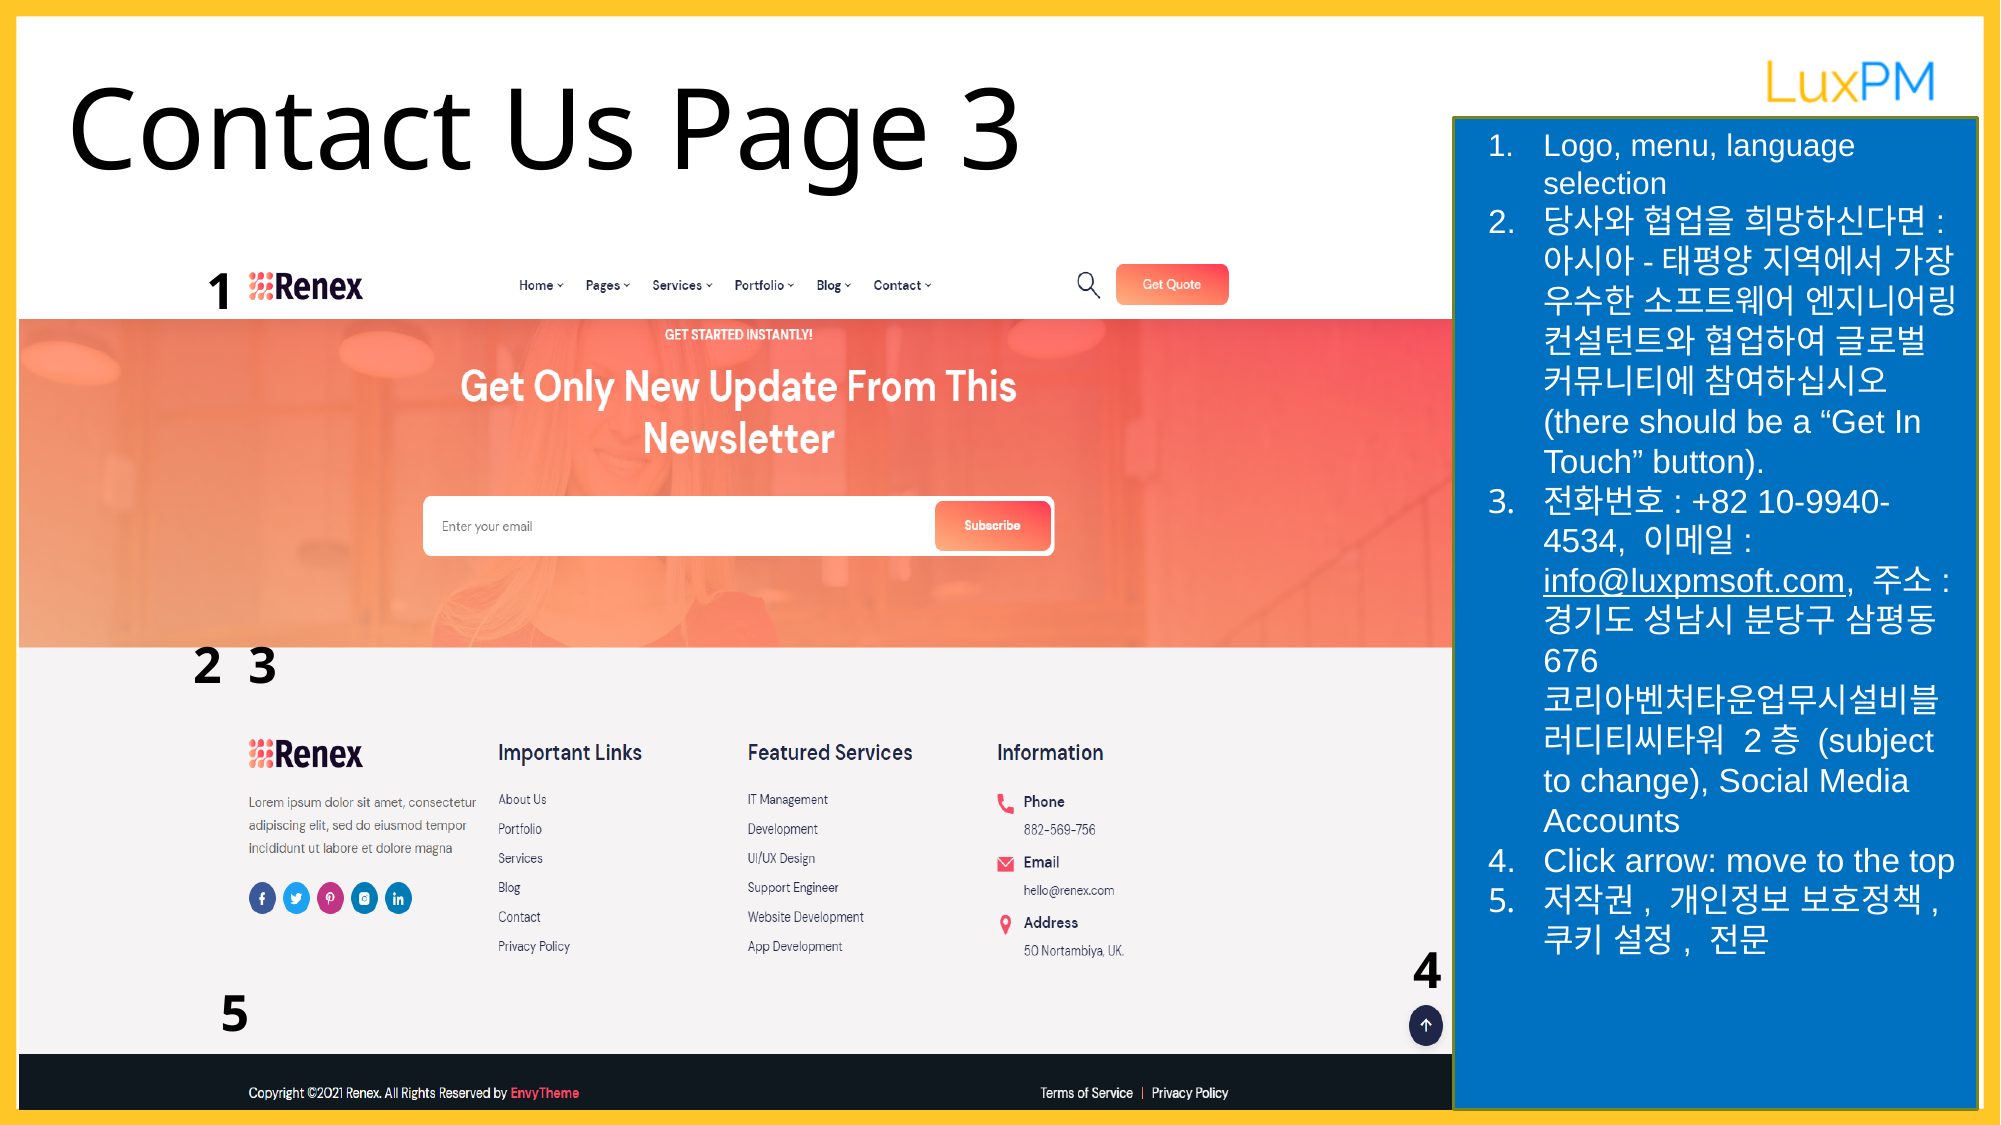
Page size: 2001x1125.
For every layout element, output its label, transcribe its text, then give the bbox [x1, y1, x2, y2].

text_box Logo, menu, language selection 당사와 협업을 희망하신다면: 아시아-태평양 지역에서 가장 우수한 소프트웨어 엔지니어링 컨설턴트와 협업하여 글로벌 커뮤니티에 참여하십시오 (there should be a “Get In Touch” button). 전화번호: +82 10-9940-4534, 이메일: info@luxpmsoft.com, 주소: 경기도 성남시 분당구 삼평동 676 코리아벤처타운업무시설비블러디티씨타워 2층 (subject to change), Social Media Accounts Click arrow: move to the top 저작권, 개인정보 보호정책, 쿠키 설정, 전문 [1453, 117, 1978, 1110]
picture [1750, 45, 1949, 121]
picture [18, 252, 1454, 1110]
title Contact Us Page 3 [51, 47, 1746, 201]
